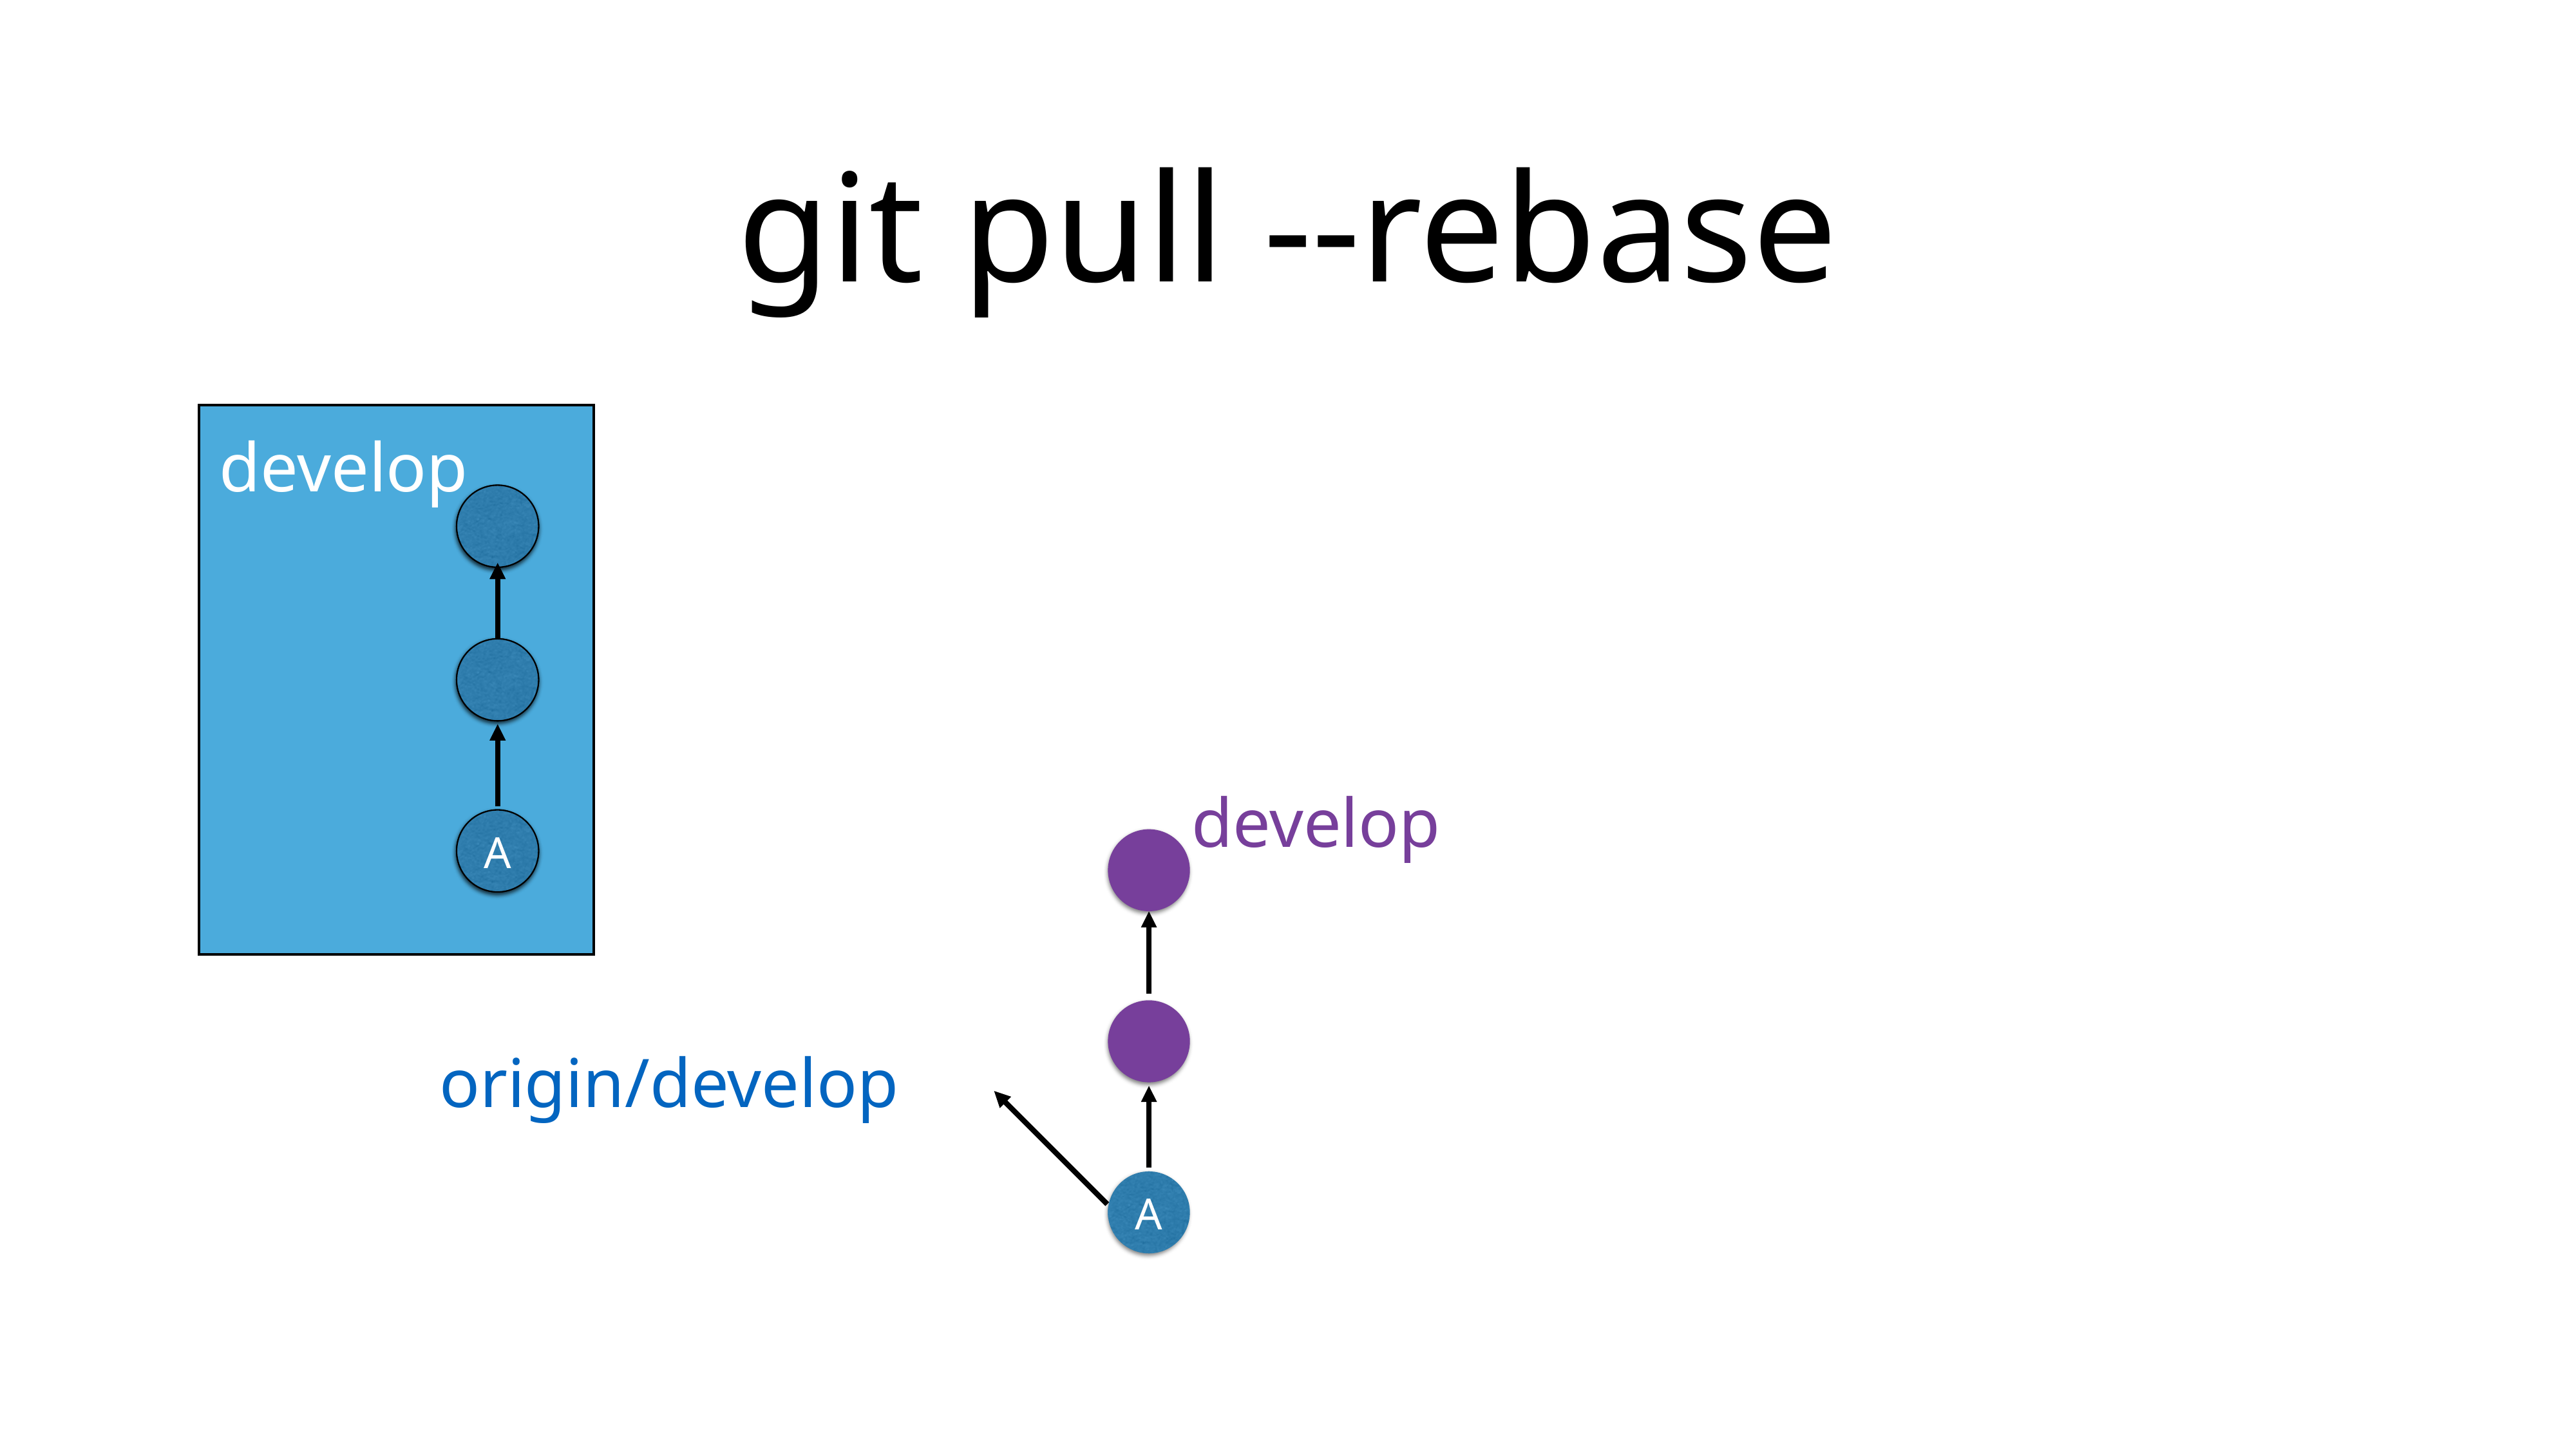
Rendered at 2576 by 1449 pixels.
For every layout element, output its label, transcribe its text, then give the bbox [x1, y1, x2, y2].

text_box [1108, 1173, 1190, 1254]
text_box develop [214, 419, 474, 511]
title git pull --rebase [178, 100, 2398, 343]
text_box origin/develop [433, 1035, 905, 1126]
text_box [456, 485, 539, 721]
text_box [199, 404, 594, 955]
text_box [456, 810, 539, 893]
text_box [994, 1091, 1104, 1201]
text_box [456, 725, 539, 810]
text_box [1108, 774, 1444, 1168]
